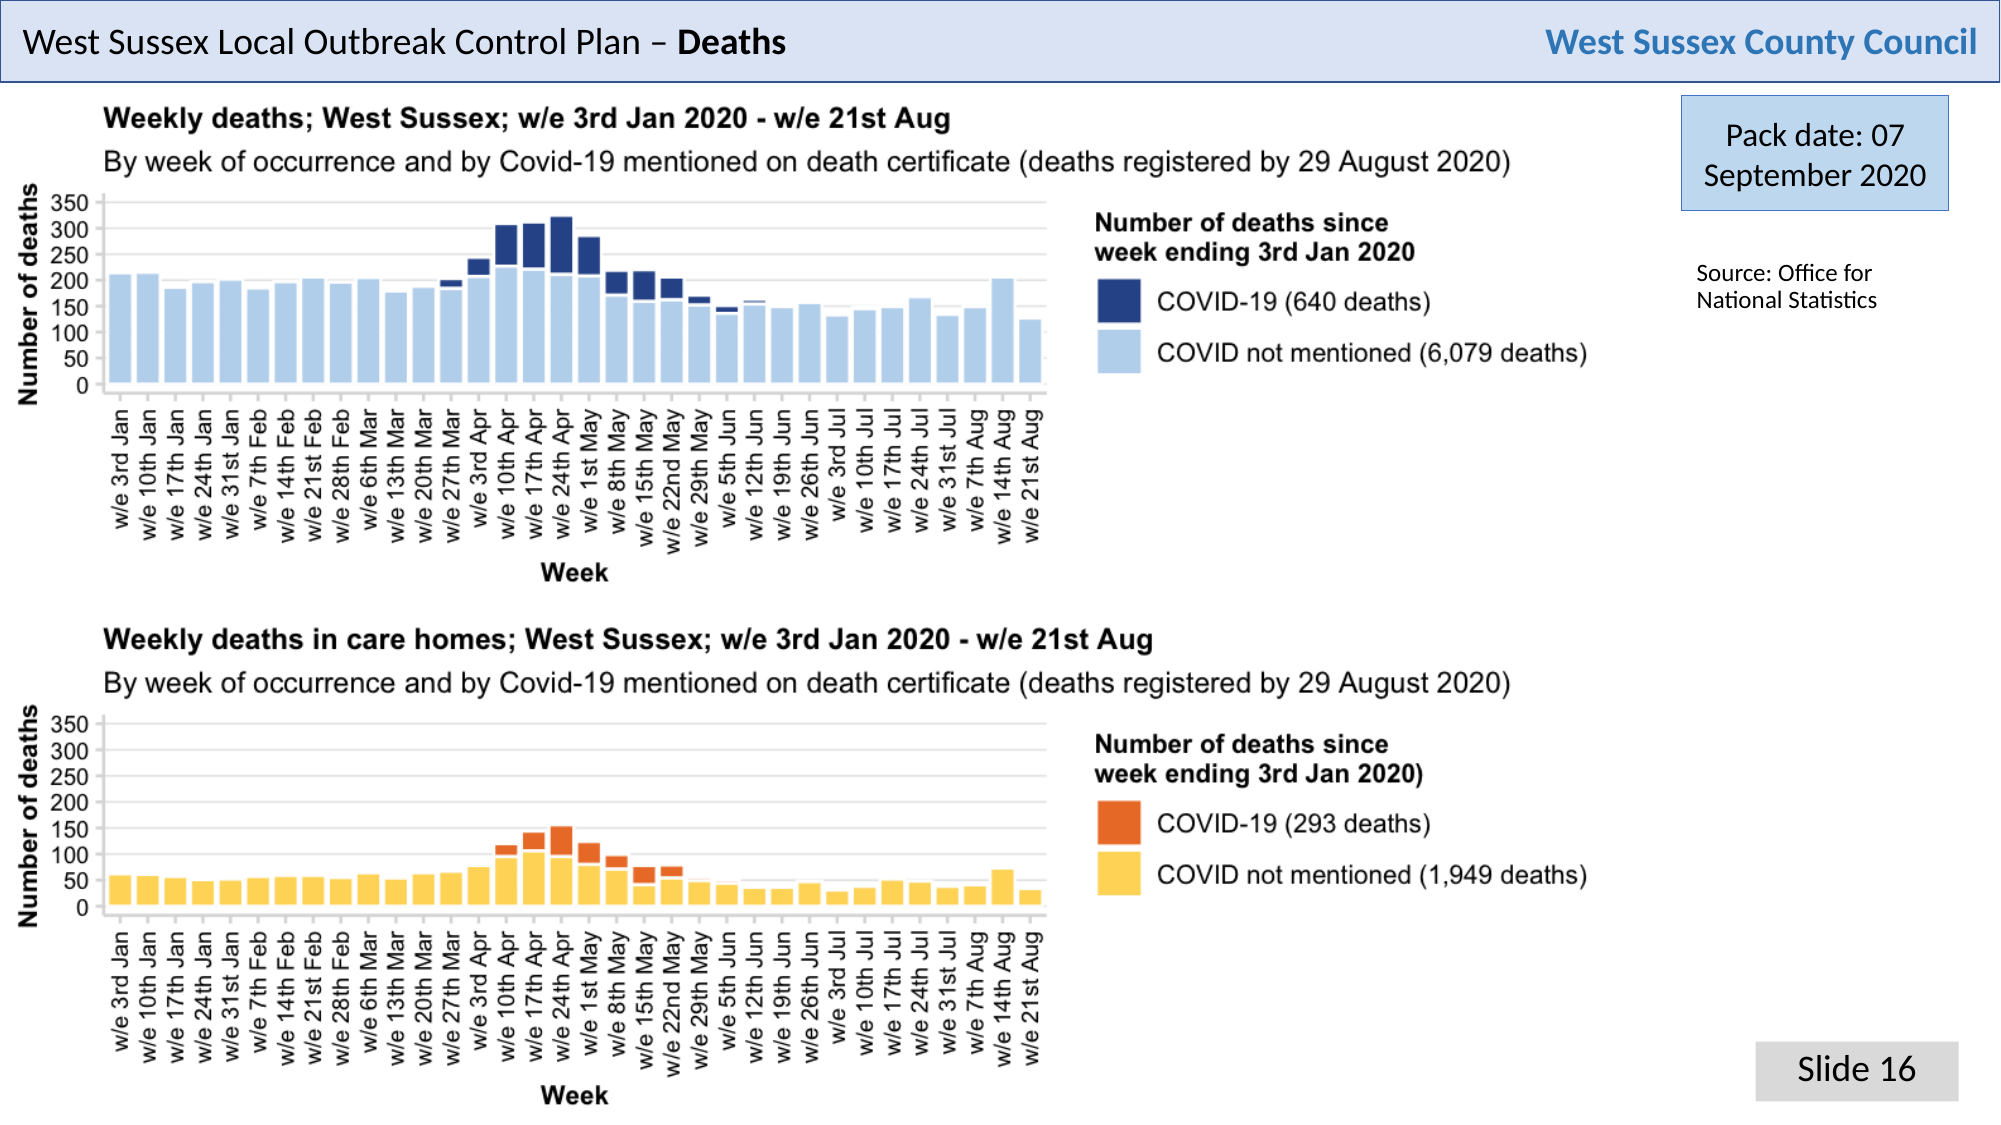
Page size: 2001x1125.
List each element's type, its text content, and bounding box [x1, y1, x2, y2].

picture [3, 612, 1619, 1125]
picture [3, 91, 1619, 602]
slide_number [1681, 95, 1949, 211]
list Source: Office for National Statistics [1681, 252, 1959, 289]
list Slide 16 [1755, 1041, 1959, 1102]
